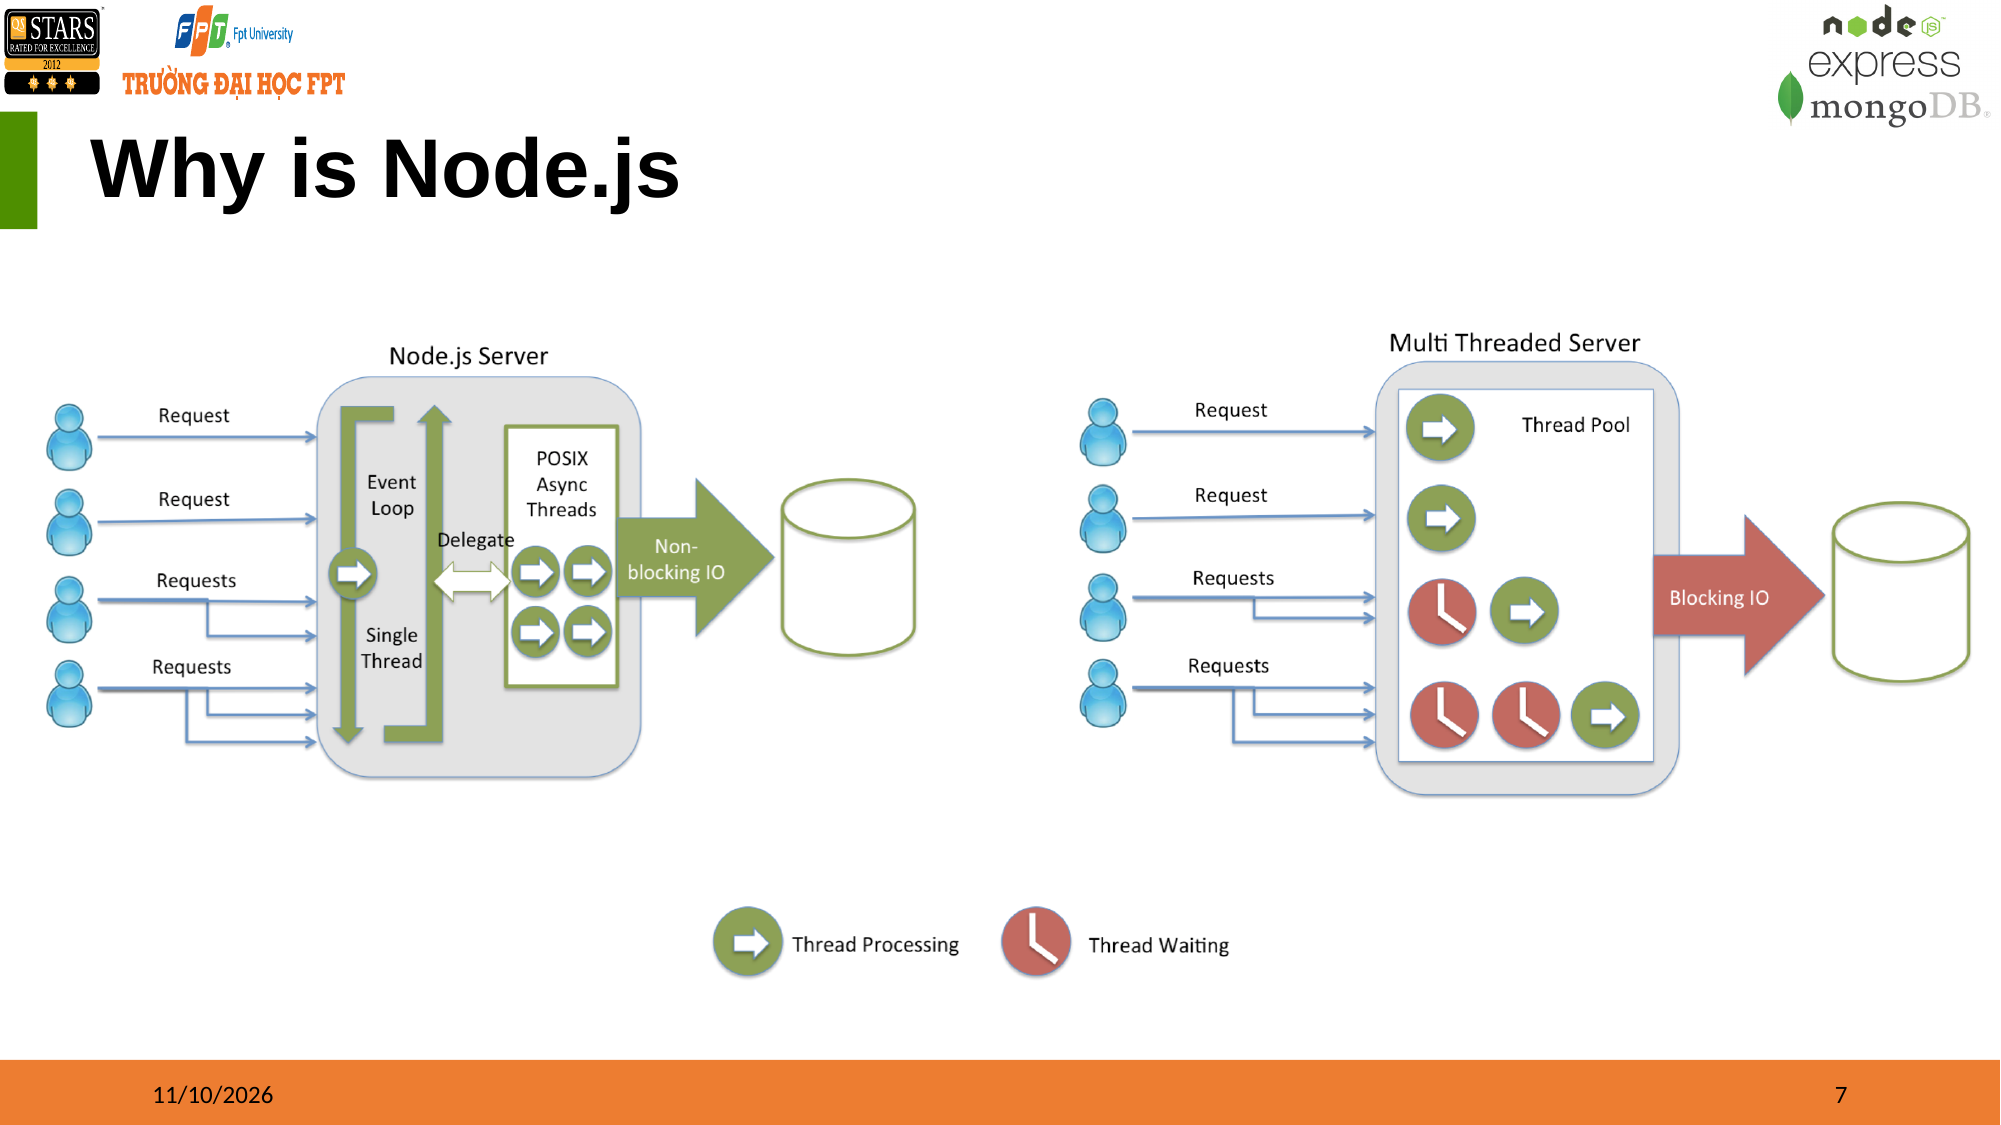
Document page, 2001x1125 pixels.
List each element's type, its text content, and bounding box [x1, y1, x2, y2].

slide_number 7 [1412, 1063, 1863, 1124]
picture [1768, 0, 2000, 130]
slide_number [137, 1063, 588, 1124]
picture [1074, 320, 1978, 804]
picture [698, 899, 1243, 986]
title Why is Node.js [37, 111, 1978, 230]
picture [37, 338, 925, 787]
